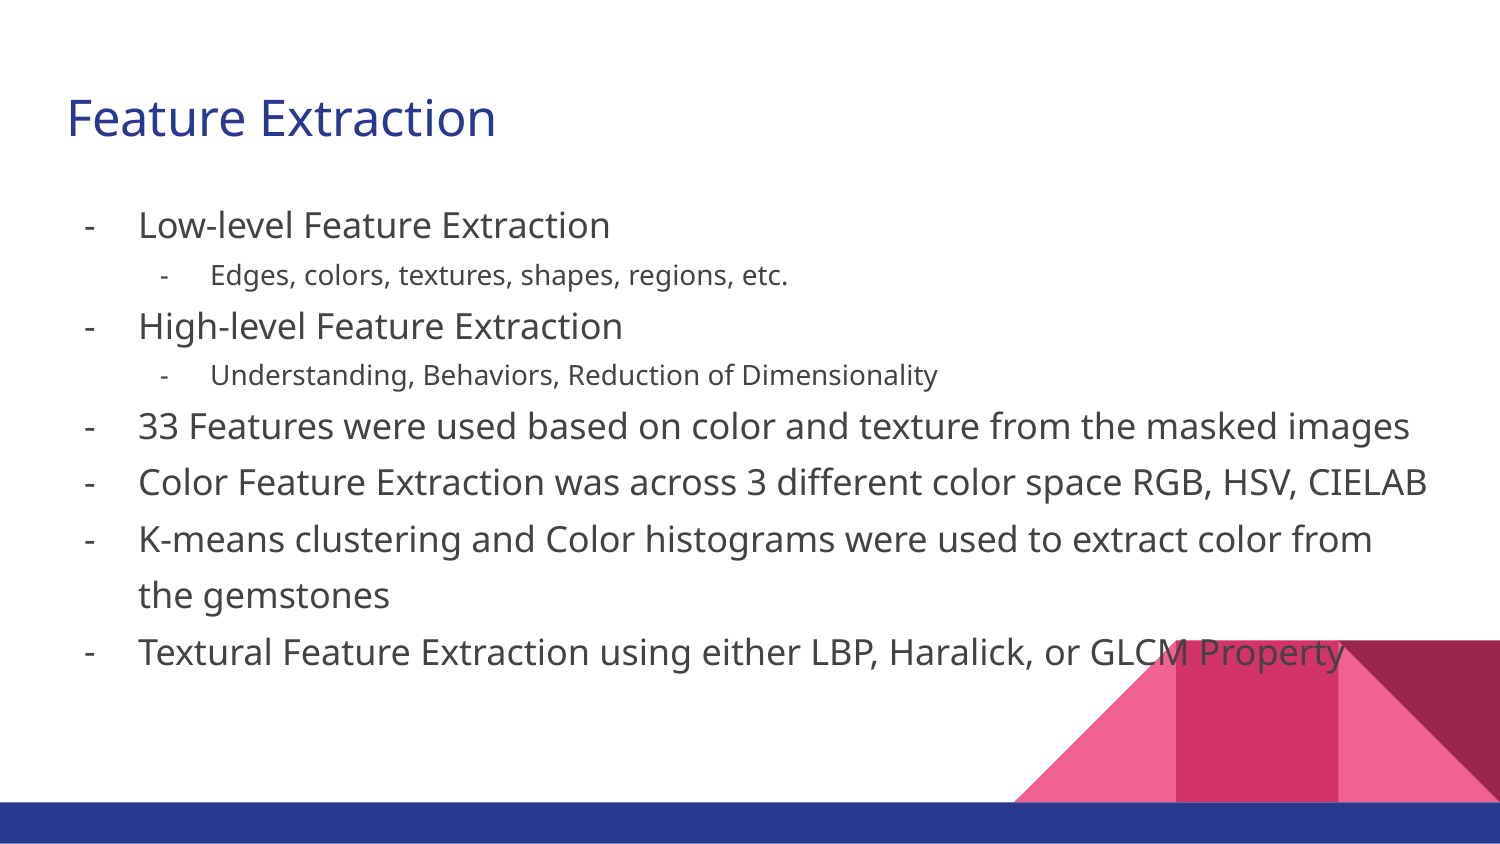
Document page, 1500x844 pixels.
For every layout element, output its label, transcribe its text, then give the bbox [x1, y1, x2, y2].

list Low-level Feature Extraction Edges, colors, textures, shapes, regions, etc. High-level Feature Extraction Understanding, Behaviors, Reduction of Dimensionality 33 Features were used based on color and texture from the masked images Color Feature Extraction was across 3 different color space RGB, HSV, CIELAB K-means clustering and Color histograms were used to extract color from the gemstones Textural Feature Extraction using either LBP, Haralick, or GLCM Property [51, 178, 1449, 726]
title Feature Extraction [51, 67, 1449, 167]
